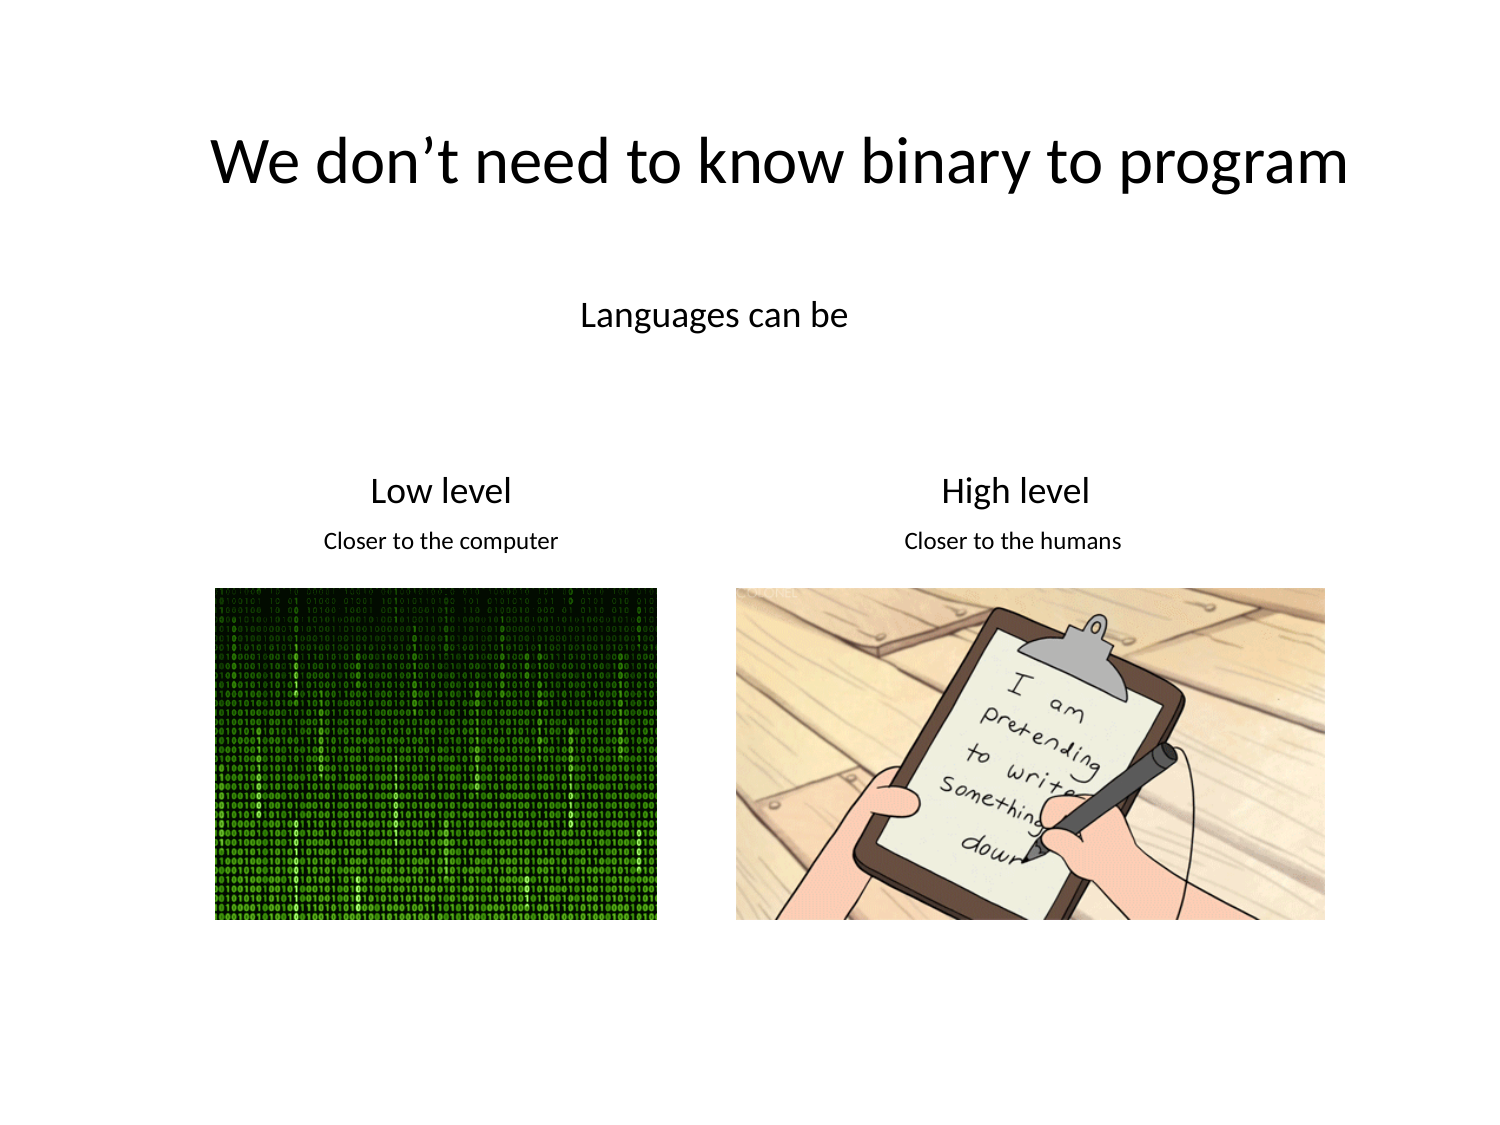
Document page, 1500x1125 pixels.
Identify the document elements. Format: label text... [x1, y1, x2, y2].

text_box Languages can be [565, 282, 864, 343]
picture [215, 588, 657, 920]
picture [736, 588, 1325, 920]
text_box Closer to the computer [309, 517, 575, 562]
text_box We don’t need to know binary to program [195, 109, 1366, 204]
text_box Low level [355, 458, 528, 517]
text_box Closer to the humans [889, 517, 1138, 562]
text_box High level [926, 458, 1106, 517]
